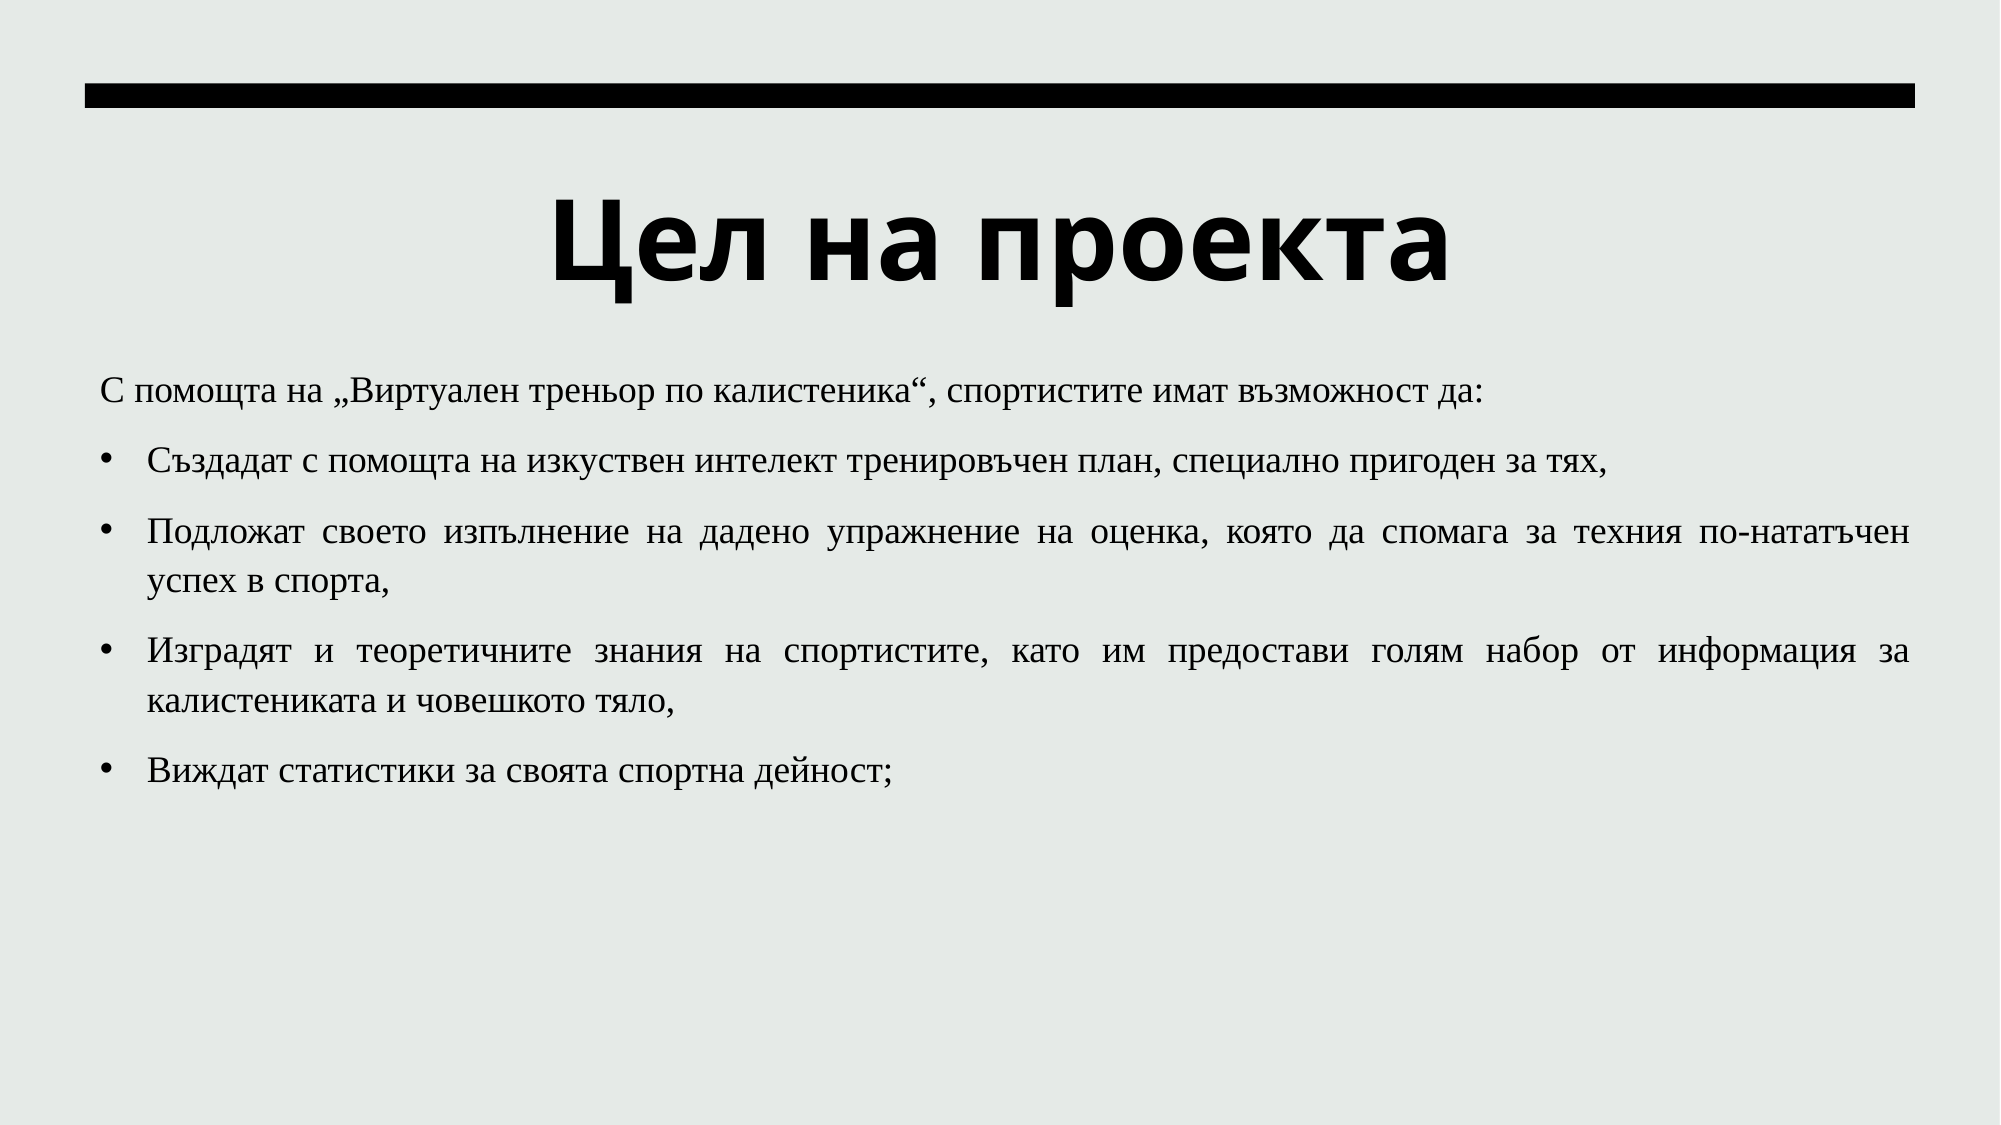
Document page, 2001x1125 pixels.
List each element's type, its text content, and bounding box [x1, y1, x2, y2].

title Цел на проекта [84, 160, 1917, 337]
list С помощта на „Виртуален треньор по калистеника“, спортистите имат възможност да: Създадат с помощта на изкуствен интелект тренировъчен план, специално пригоден за тях, Подложат своето изпълнение на дадено упражнение на оценка, която да спомага за техния по-нататъчен успех в спорта, Изградят и теоретичните знания на спортистите, като им предостави голям набор от информация за калистениката и човешкото тяло, Виждат статистики за своята спортна дейност; [84, 353, 1928, 1017]
